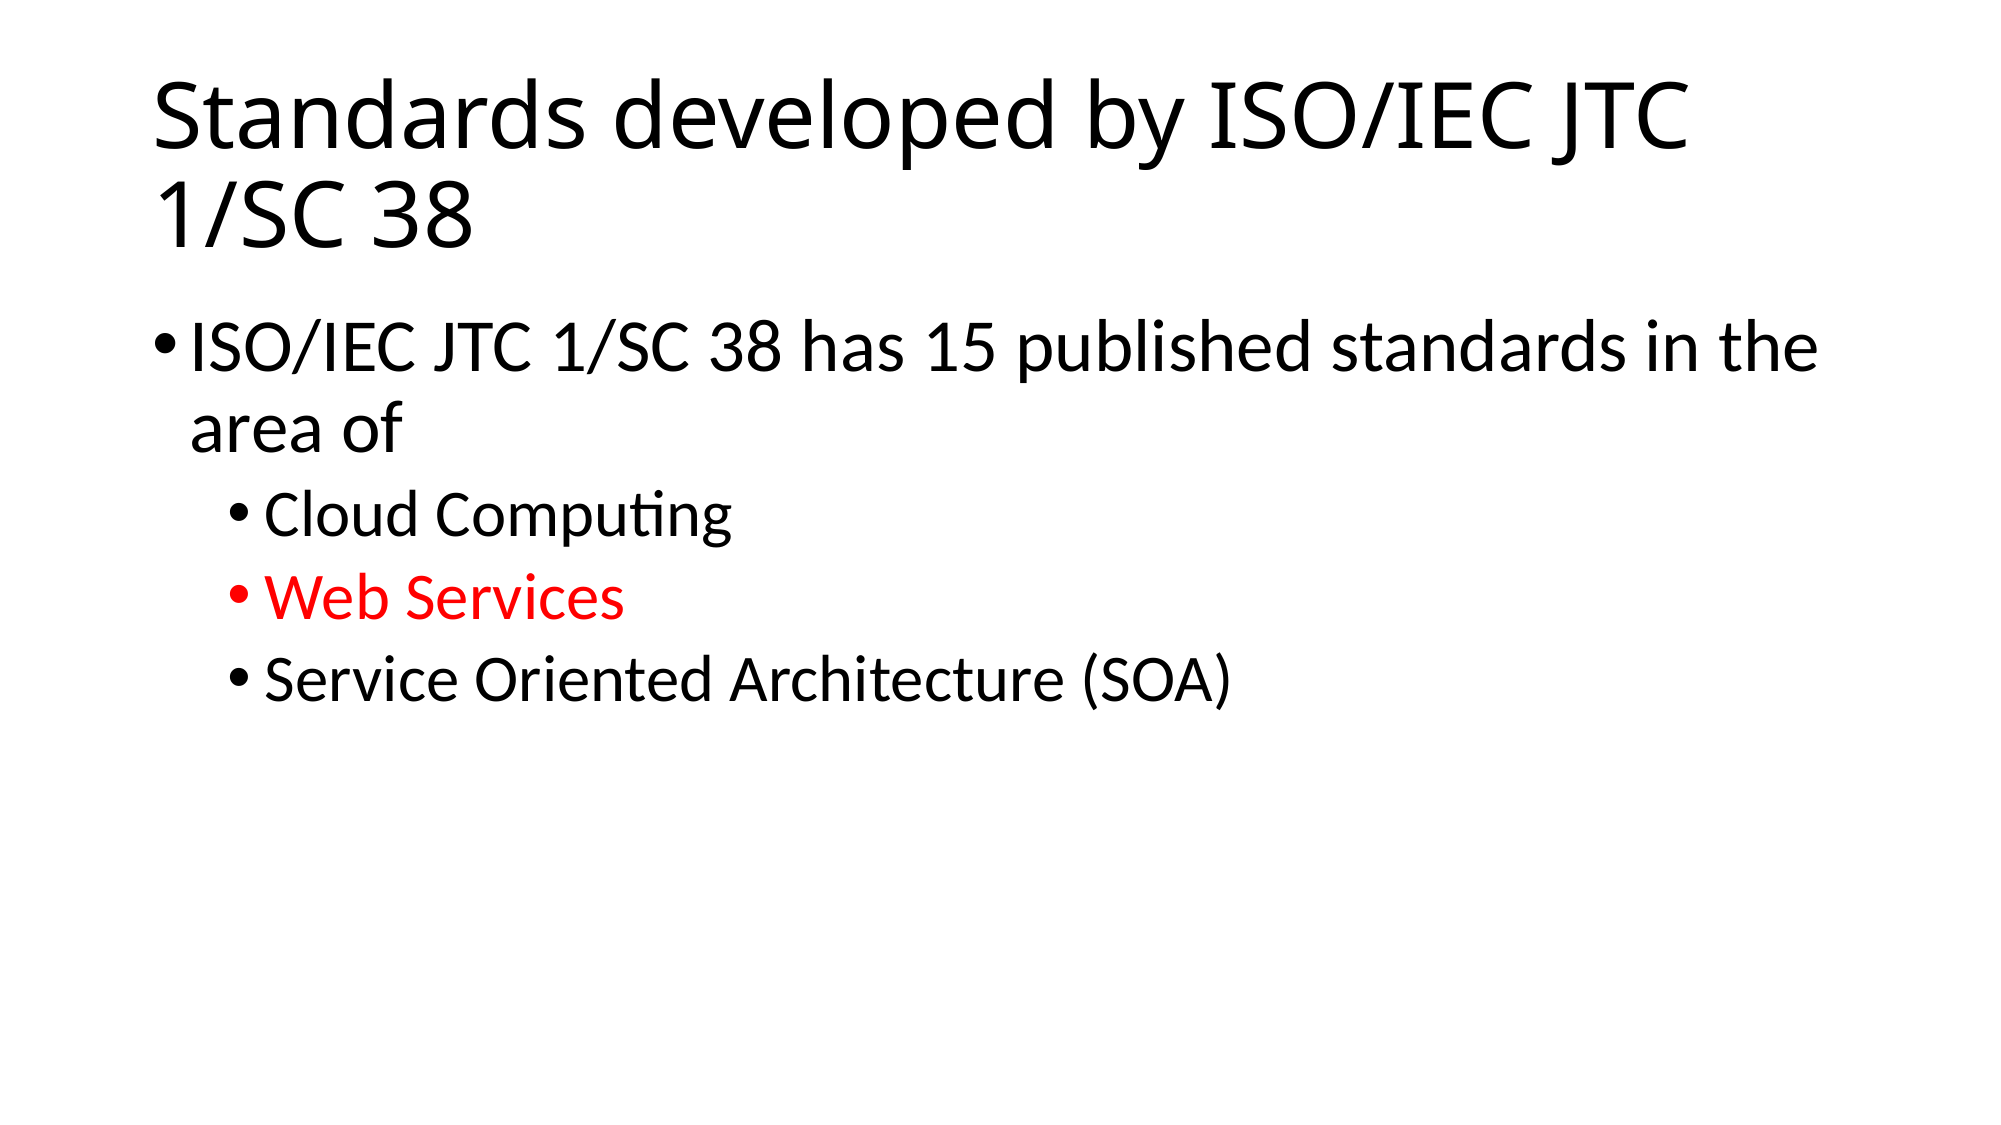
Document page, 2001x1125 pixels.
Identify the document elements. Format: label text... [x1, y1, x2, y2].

title Standards developed by ISO/IEC JTC 1/SC 38 [137, 59, 1863, 278]
list ISO/IEC JTC 1/SC 38 has 15 published standards in the area of Cloud Computing Web Services Service Oriented Architecture (SOA) [137, 299, 1863, 1014]
